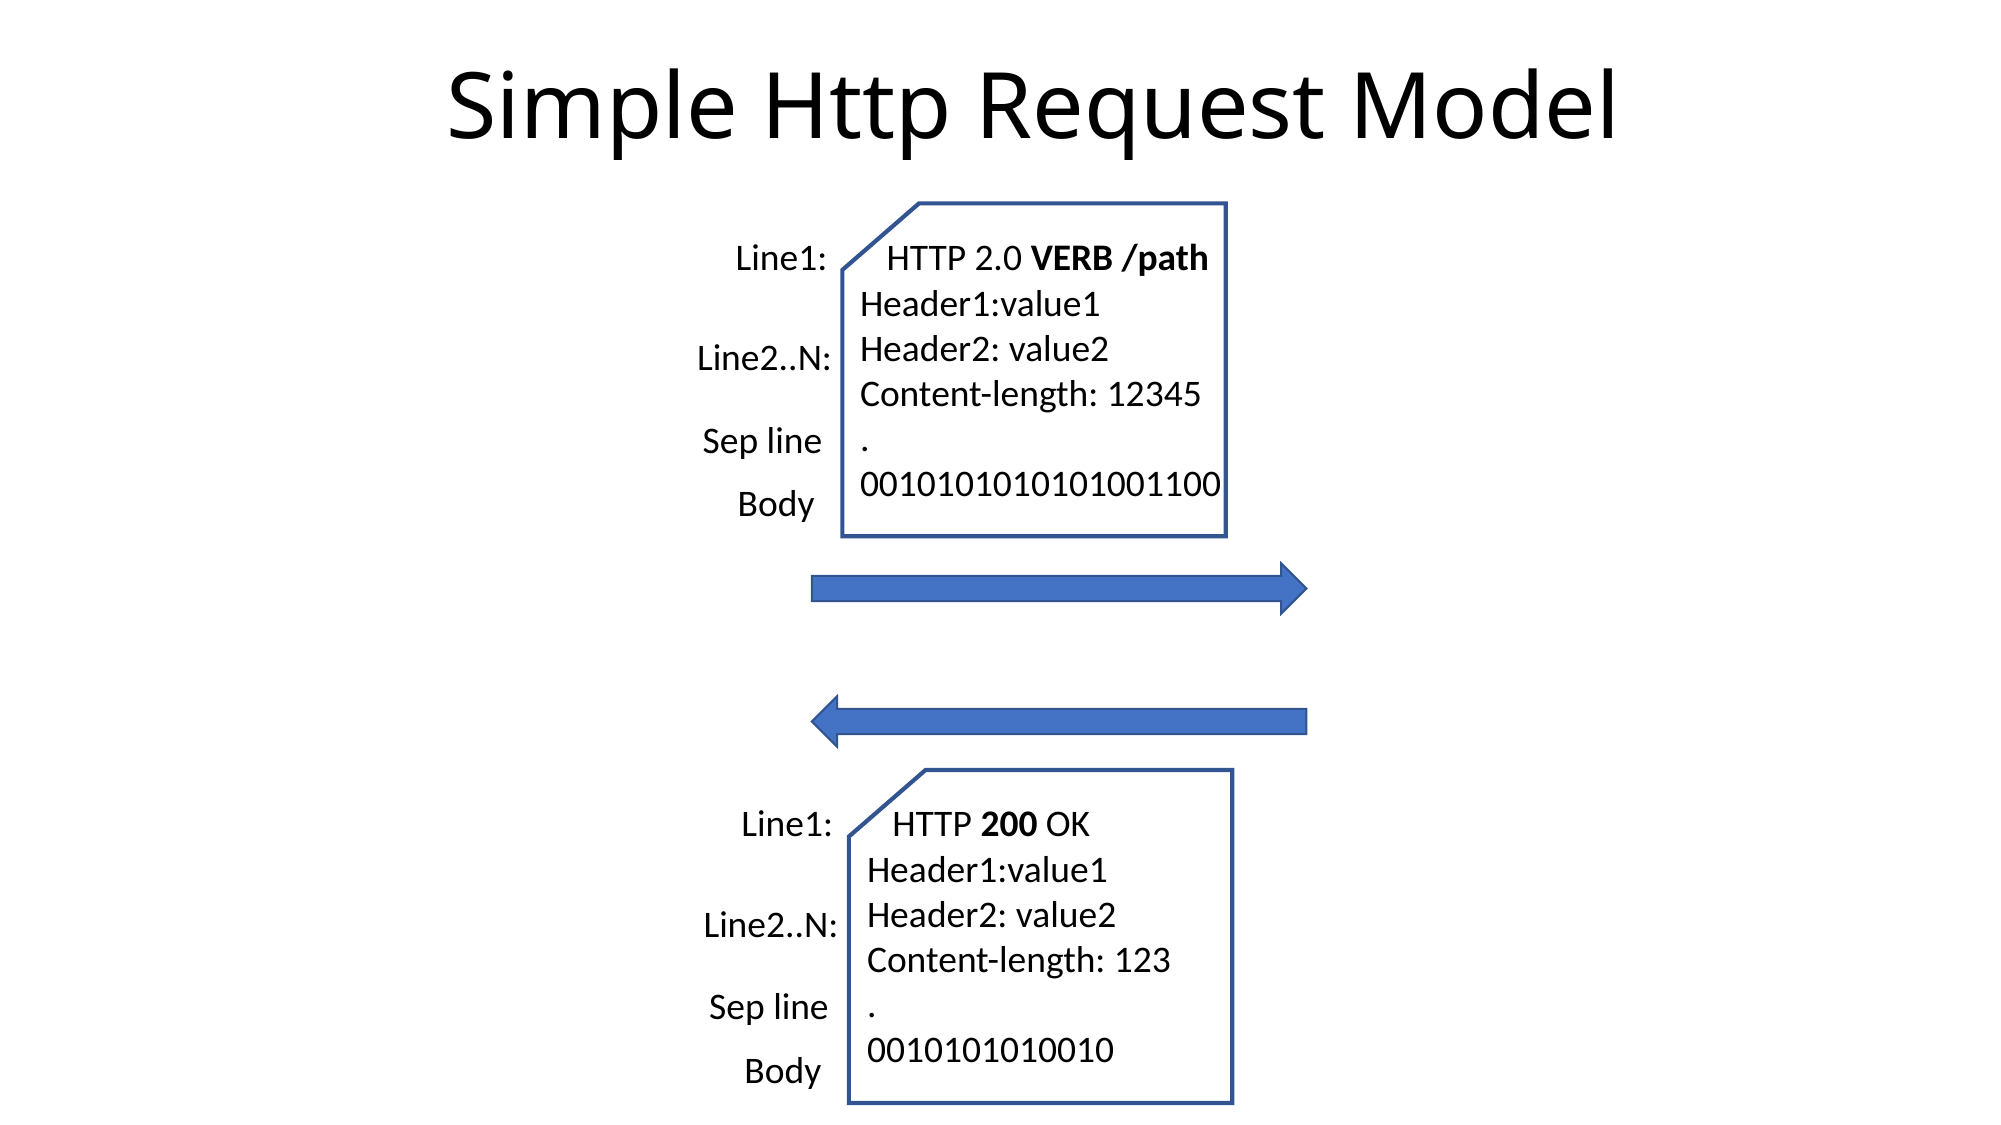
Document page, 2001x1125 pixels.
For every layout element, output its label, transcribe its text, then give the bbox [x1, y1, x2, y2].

text_box Sep line [694, 975, 852, 1035]
text_box [841, 285, 845, 325]
text_box [810, 560, 1308, 617]
title Simple Http Request Model [171, 0, 1897, 218]
text_box Body [722, 471, 836, 532]
text_box Line1: HTTP 200 OK [726, 791, 1106, 852]
text_box Line2..N: [688, 892, 852, 953]
text_box Header1:value1 Header2: value2 Content-length: 123 . 0010101010010 [852, 837, 1187, 1078]
text_box Line1: HTTP 2.0 VERB /path [720, 225, 1224, 285]
text_box [841, 386, 845, 408]
text_box Body [729, 1038, 842, 1099]
text_box [810, 693, 1308, 750]
text_box Line2..N: [682, 325, 845, 386]
text_box [892, 202, 1227, 271]
text_box [847, 768, 1234, 1104]
text_box [841, 469, 1227, 538]
text_box Header1:value1 Header2: value2 Content-length: 12345 . 0010101010101001100 [845, 271, 1237, 511]
text_box Sep line [687, 408, 845, 469]
